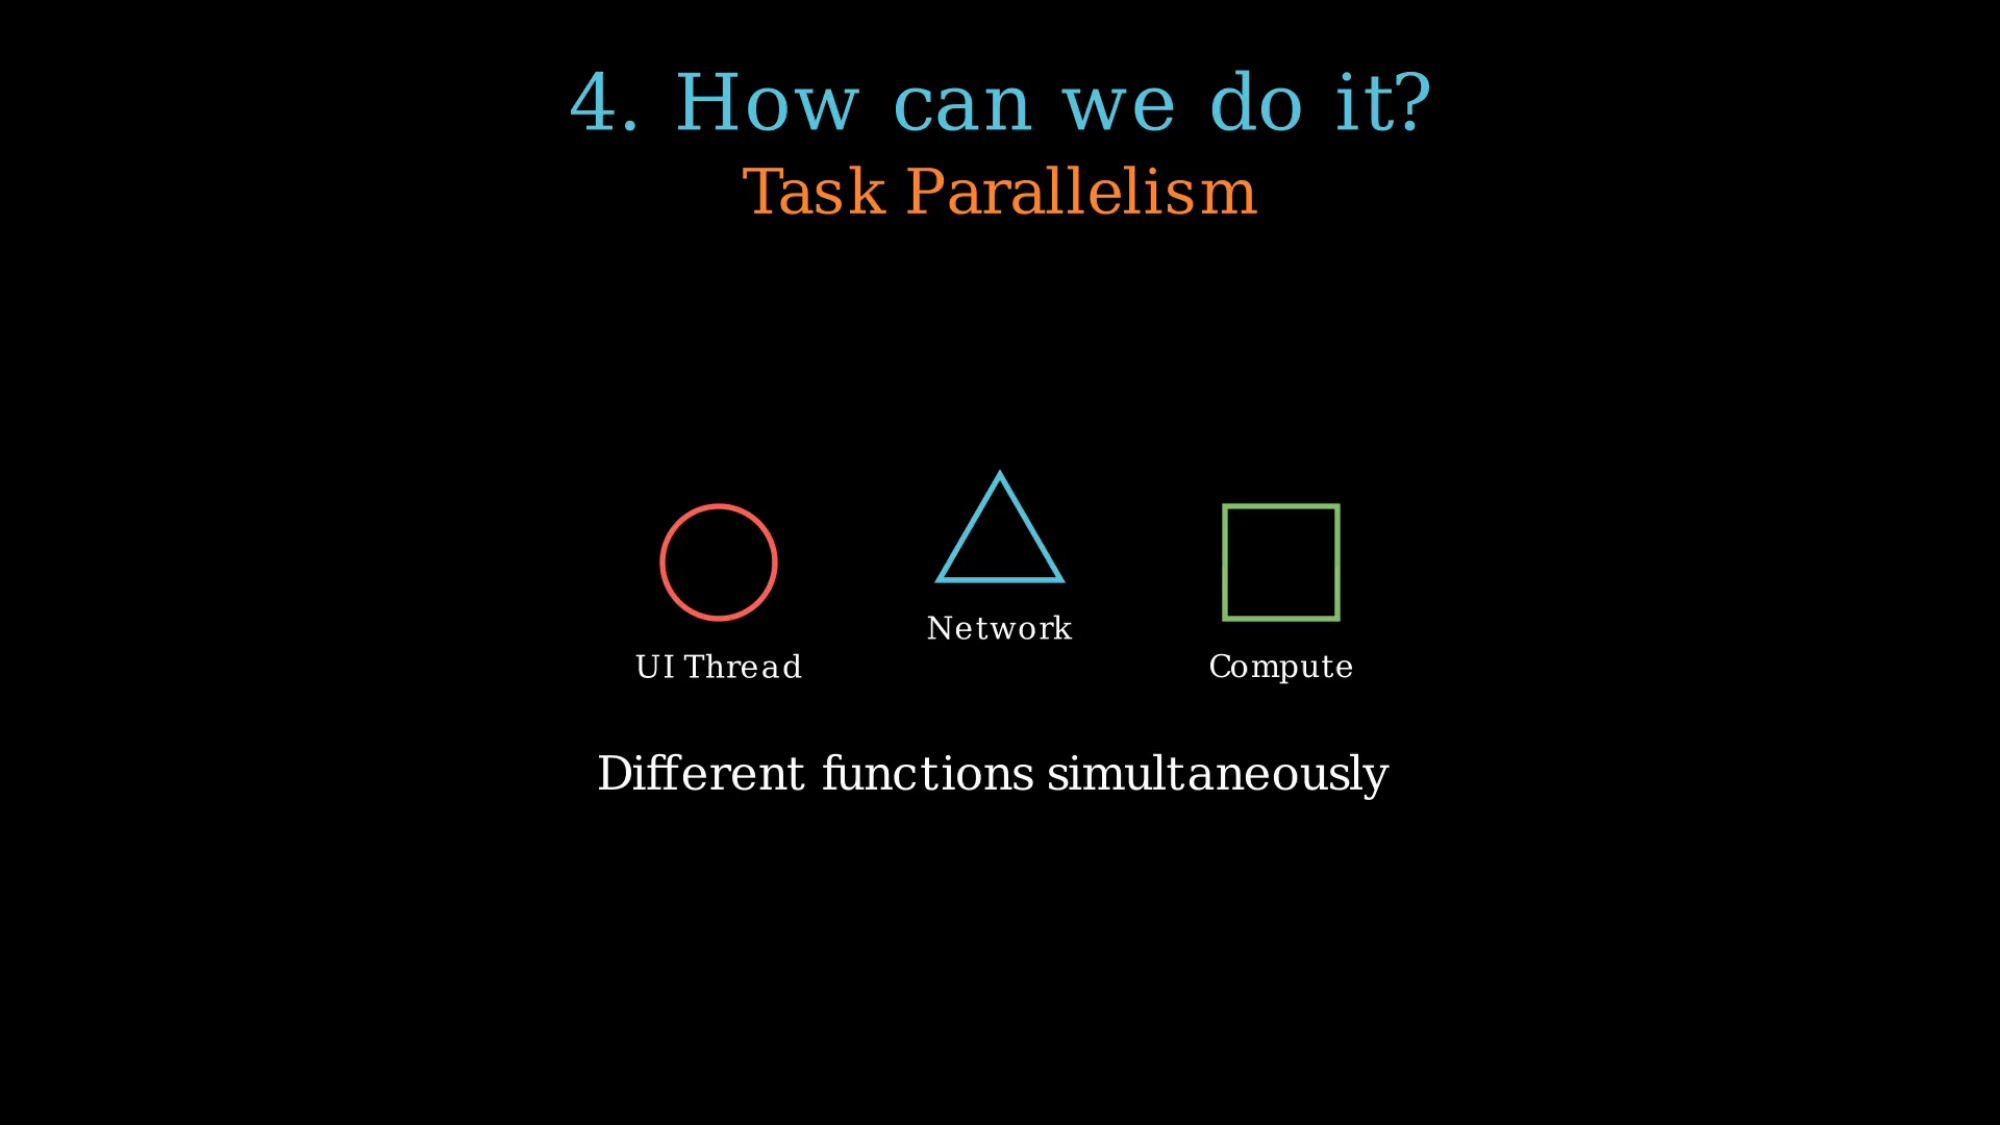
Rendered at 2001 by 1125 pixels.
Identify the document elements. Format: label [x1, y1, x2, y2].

text_box [0, 0, 2000, 1125]
